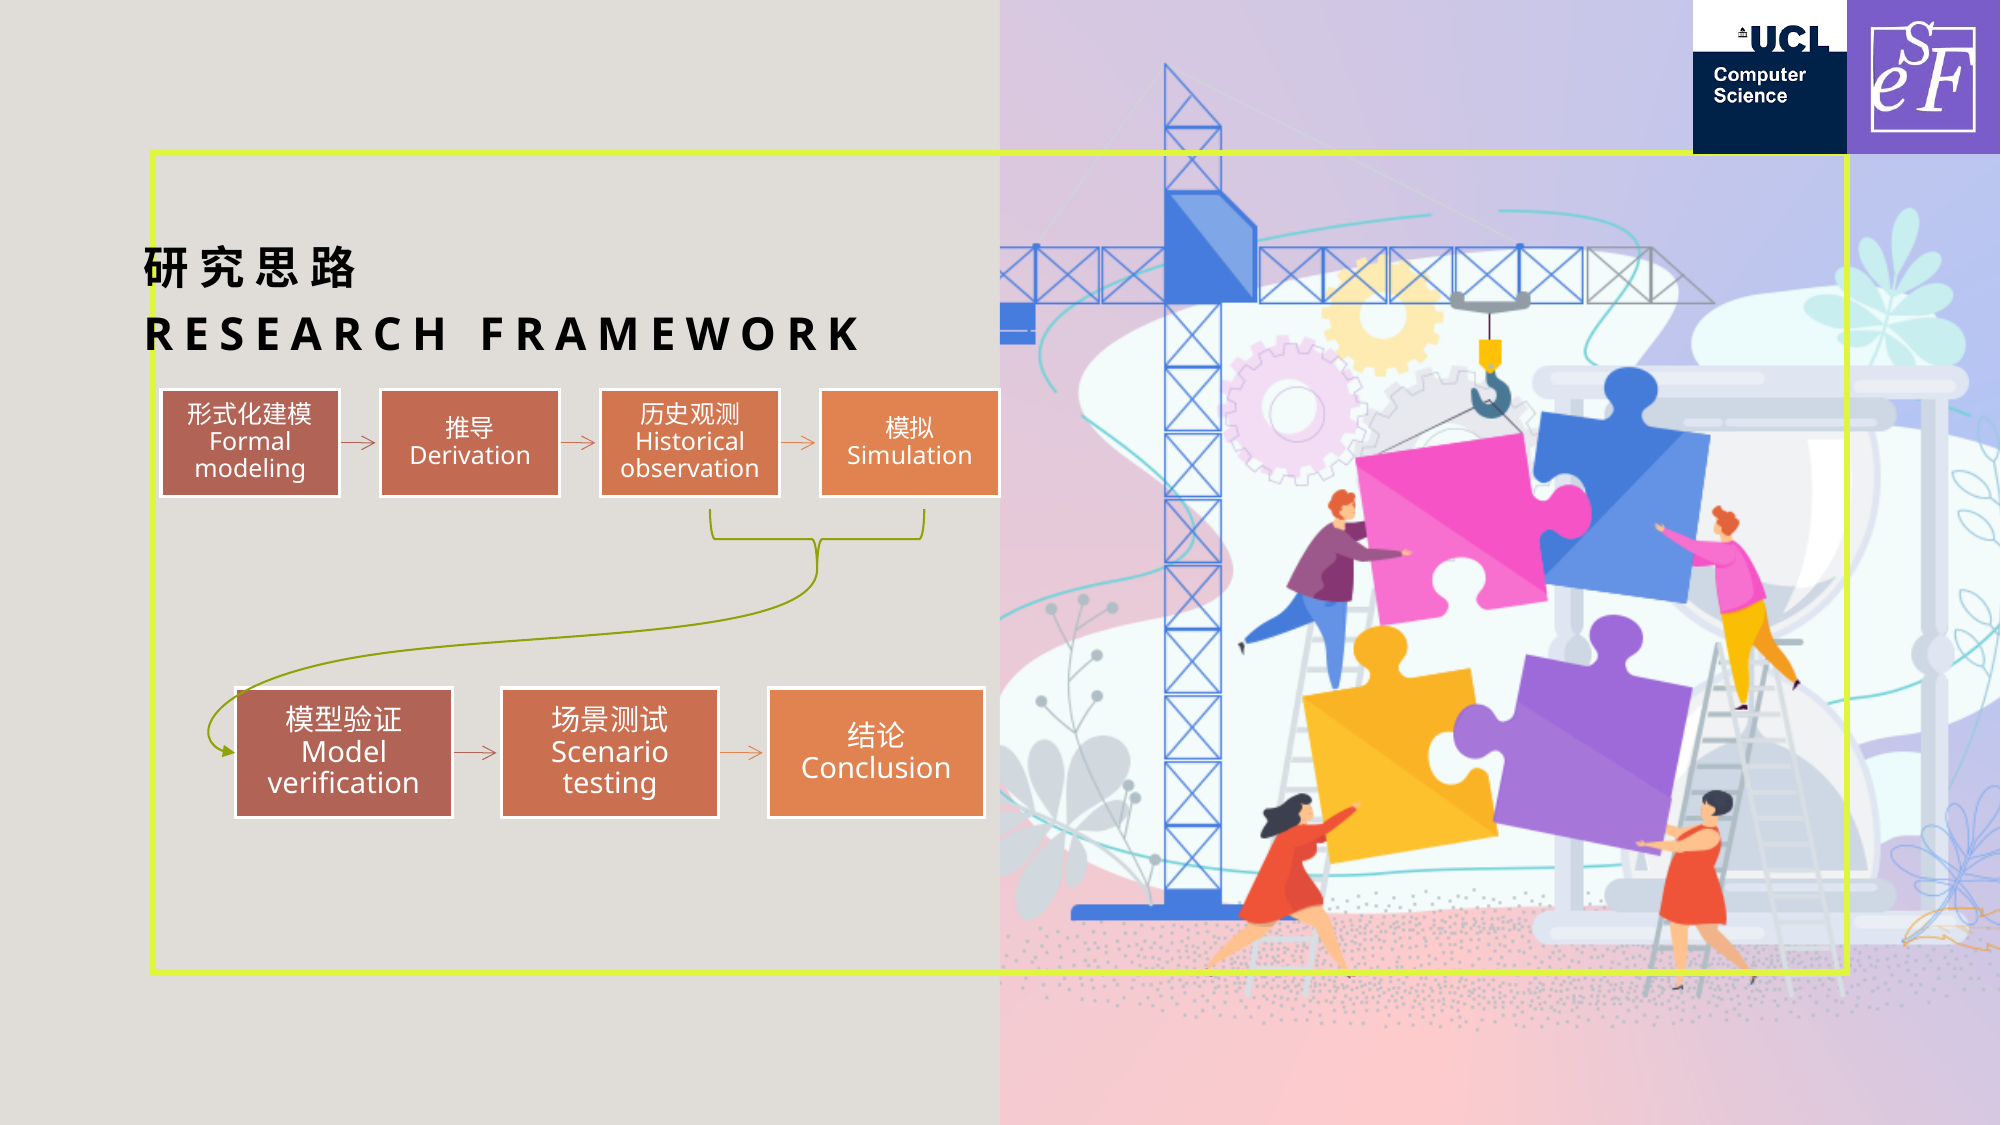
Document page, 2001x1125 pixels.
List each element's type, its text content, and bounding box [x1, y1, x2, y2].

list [160, 316, 1000, 570]
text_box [235, 666, 434, 840]
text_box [434, 369, 619, 952]
text_box [152, 367, 999, 973]
picture [999, 0, 2000, 1125]
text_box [619, 666, 986, 840]
title 研究思路 research Framework [128, 177, 883, 367]
text_box [152, 152, 999, 316]
text_box [0, 0, 999, 1125]
